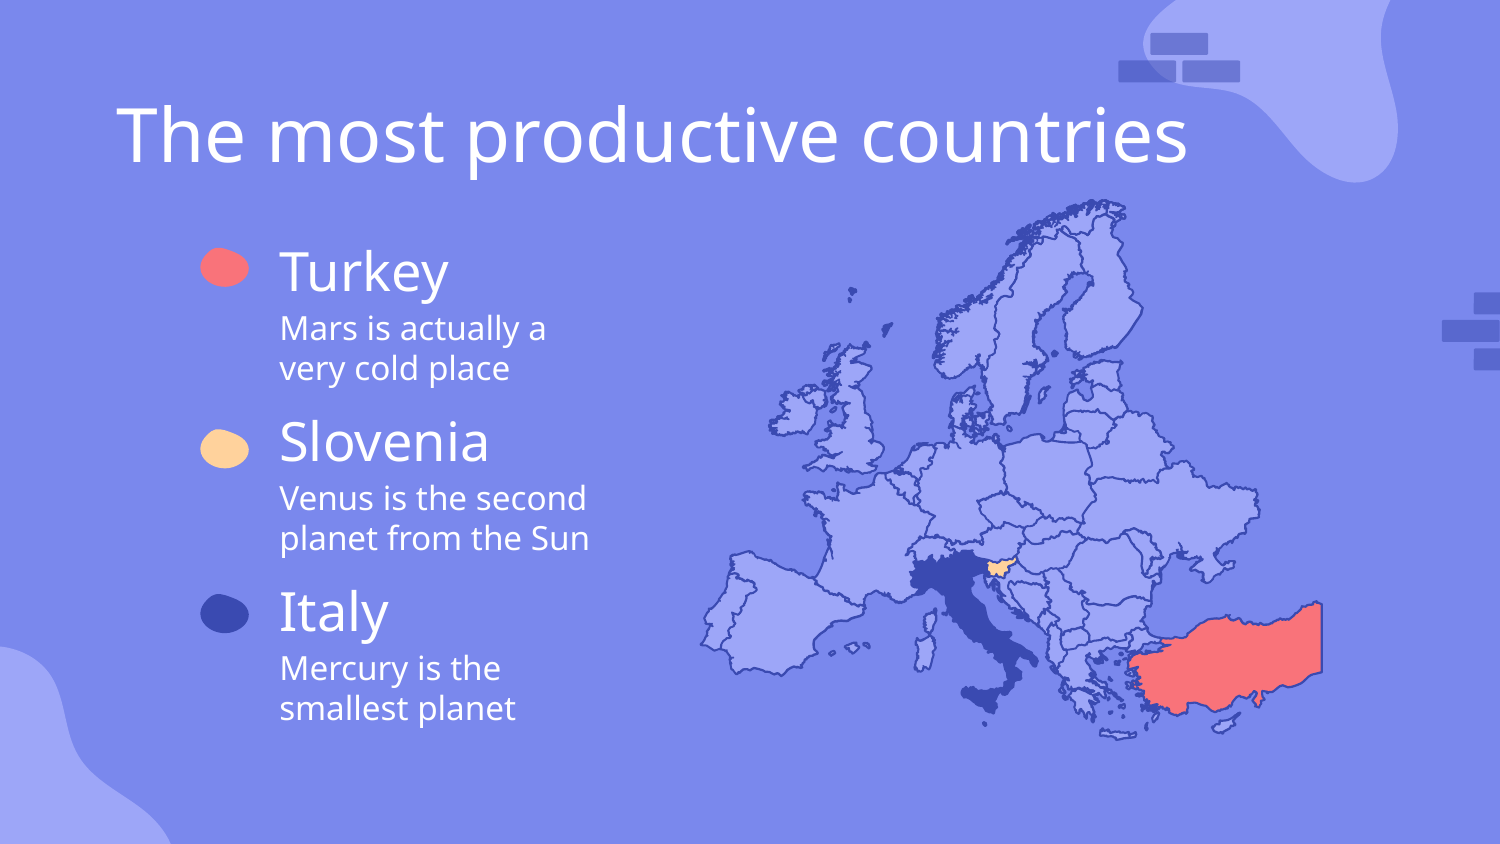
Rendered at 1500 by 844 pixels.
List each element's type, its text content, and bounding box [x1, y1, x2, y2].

title The most productive countries [101, 72, 1399, 167]
text_box Italy [264, 580, 610, 631]
text_box [200, 594, 249, 634]
text_box [200, 247, 249, 287]
text_box Turkey [264, 241, 610, 292]
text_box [471, 167, 476, 179]
text_box Venus is the second planet from the Sun [264, 462, 610, 557]
text_box Mercury is the smallest planet [264, 631, 610, 726]
text_box [200, 429, 249, 469]
text_box Slovenia [264, 410, 610, 462]
text_box Mars is actually a very cold place [264, 292, 610, 387]
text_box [700, 199, 1323, 741]
